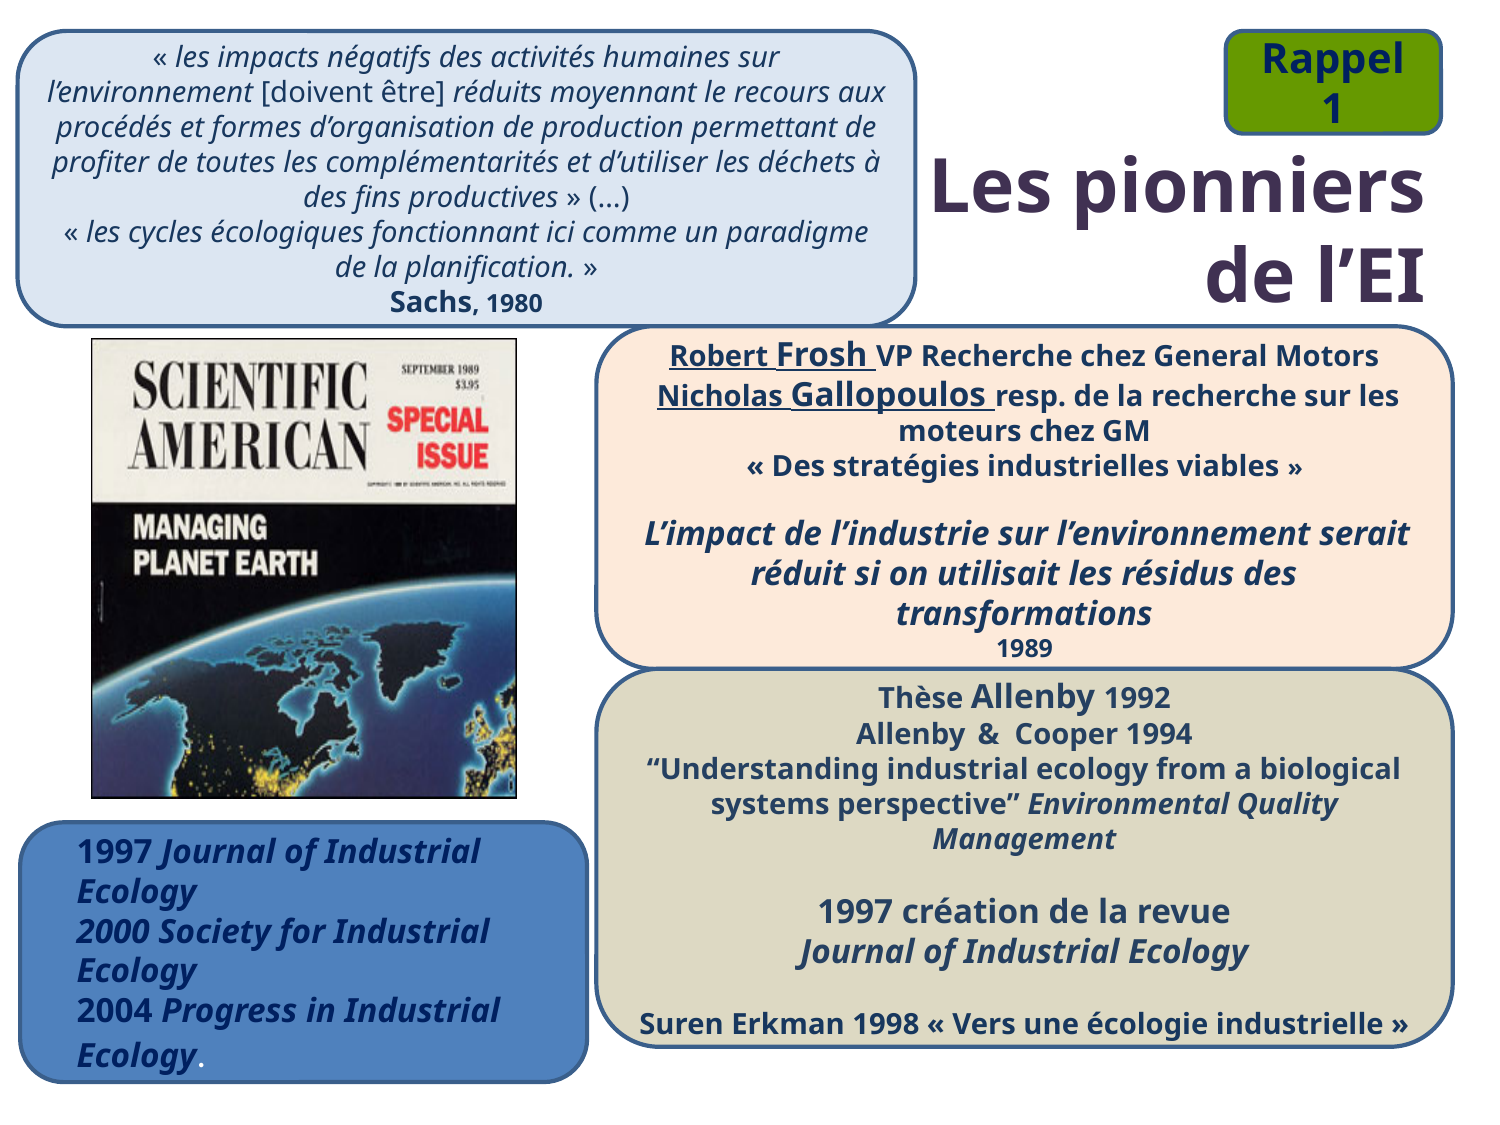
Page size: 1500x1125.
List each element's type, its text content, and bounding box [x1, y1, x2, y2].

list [90, 337, 517, 799]
text_box Thèse Allenby 1992 Allenby & Cooper 1994 “Understanding industrial ecology from a biological systems perspective” Environmental Quality Management 1997 création de la revue Journal of Industrial Ecology Suren Erkman 1998 « Vers une écologie industrielle » [594, 666, 1455, 1049]
text_box 1997 Journal of Industrial Ecology 2000 Society for Industrial Ecology 2004 Progress in Industrial Ecology. [18, 820, 590, 1085]
text_box Robert Frosh VP Recherche chez General Motors Nicholas Gallopoulos resp. de la recherche sur les moteurs chez GM « Des stratégies industrielles viables » L’impact de l’industrie sur l’environnement serait réduit si on utilisait les résidus des transformations 1989 [594, 324, 1455, 669]
title Les pionniers de l’EI [906, 133, 1441, 322]
text_box Rappel 1 [1223, 28, 1444, 136]
text_box « les impacts négatifs des activités humaines sur l’environnement [doivent être] réduits moyennant le recours aux procédés et formes d’organisation de production permettant de profiter de toutes les complémentarités et d’utiliser les déchets à des fins productives » (…) « les cycles écologiques fonctionnant ici comme un paradigme de la planification. » Sachs, 1980 [15, 28, 918, 329]
